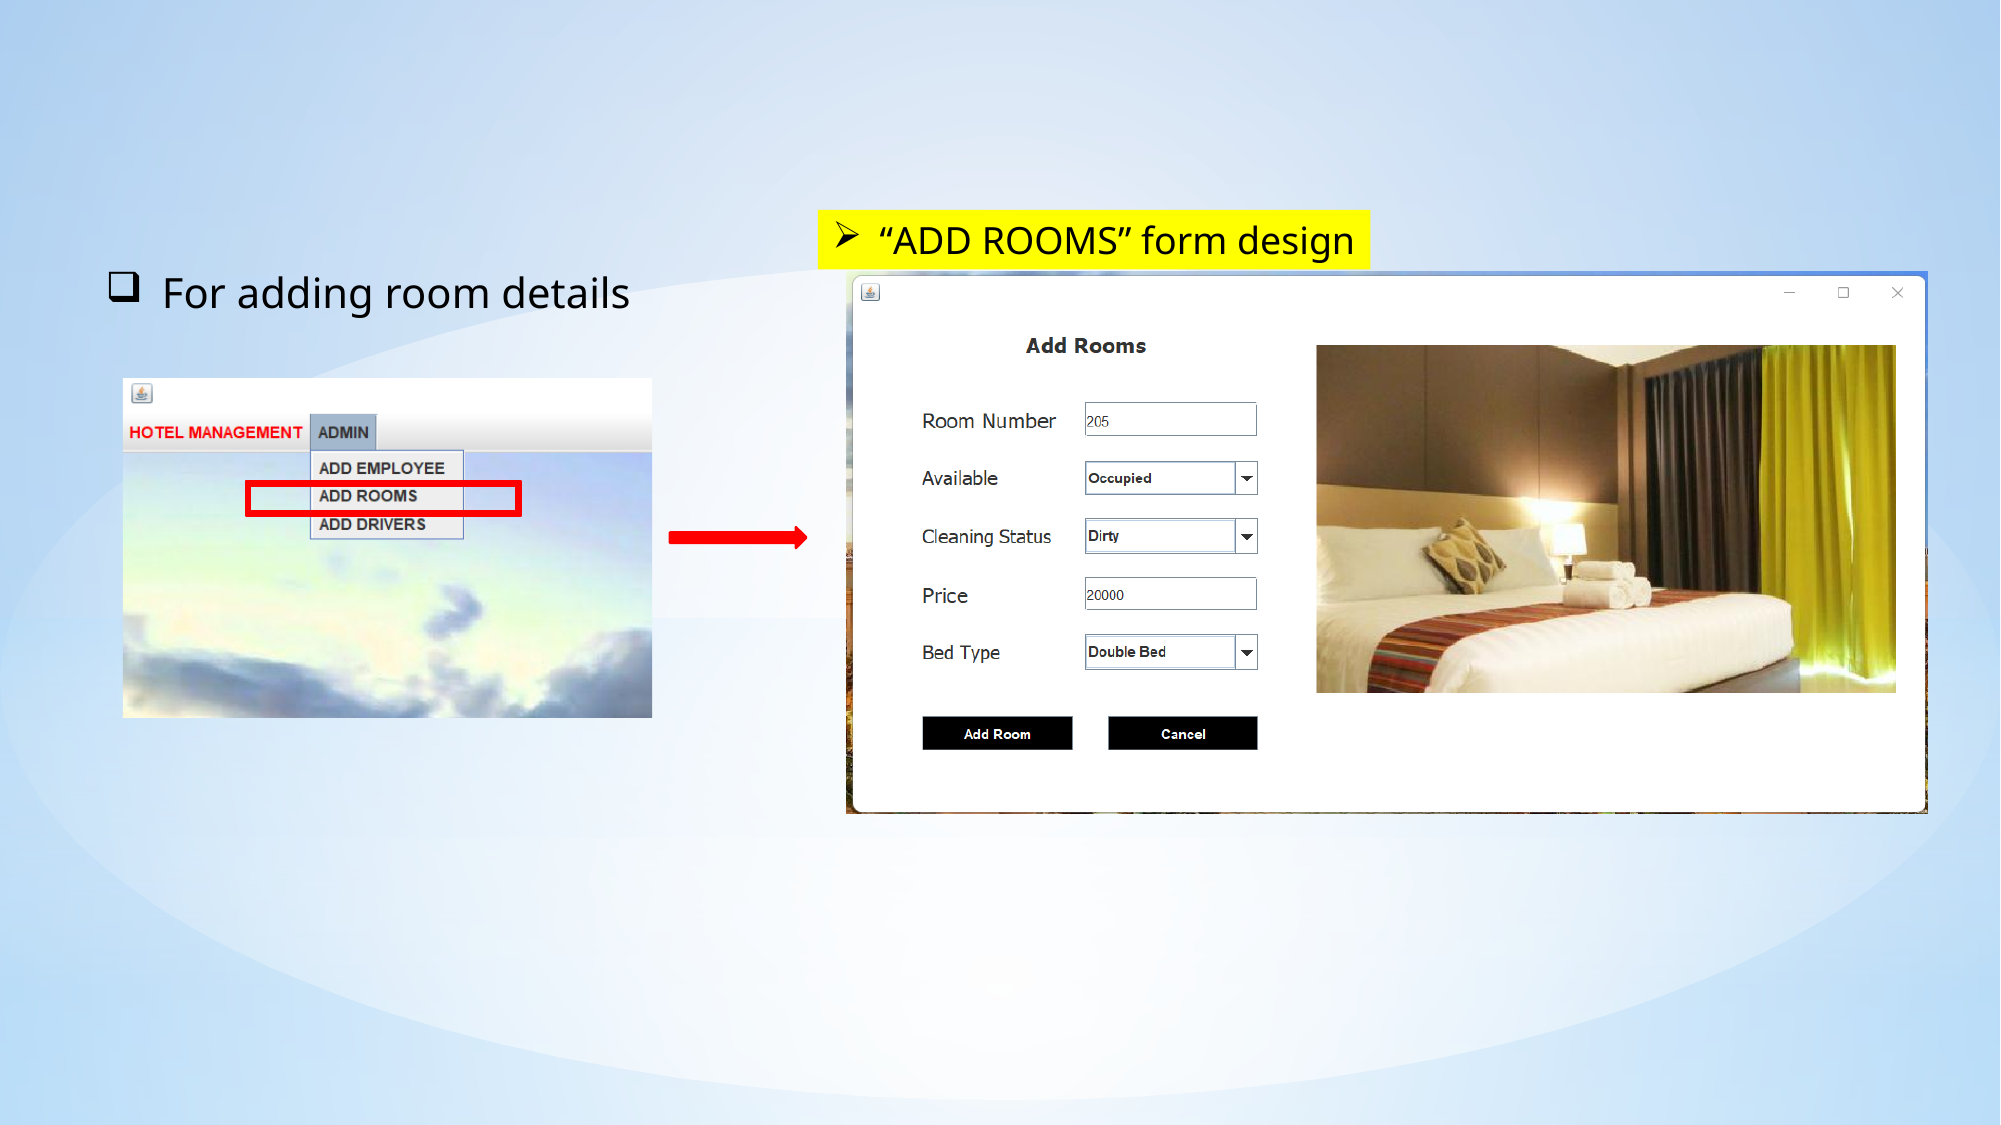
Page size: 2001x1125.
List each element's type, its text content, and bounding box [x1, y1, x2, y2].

text_box [668, 525, 808, 550]
text_box “ADD ROOMS” form design [817, 209, 1371, 270]
picture [122, 378, 653, 718]
text_box For adding room details [90, 259, 657, 325]
picture [846, 271, 1929, 814]
